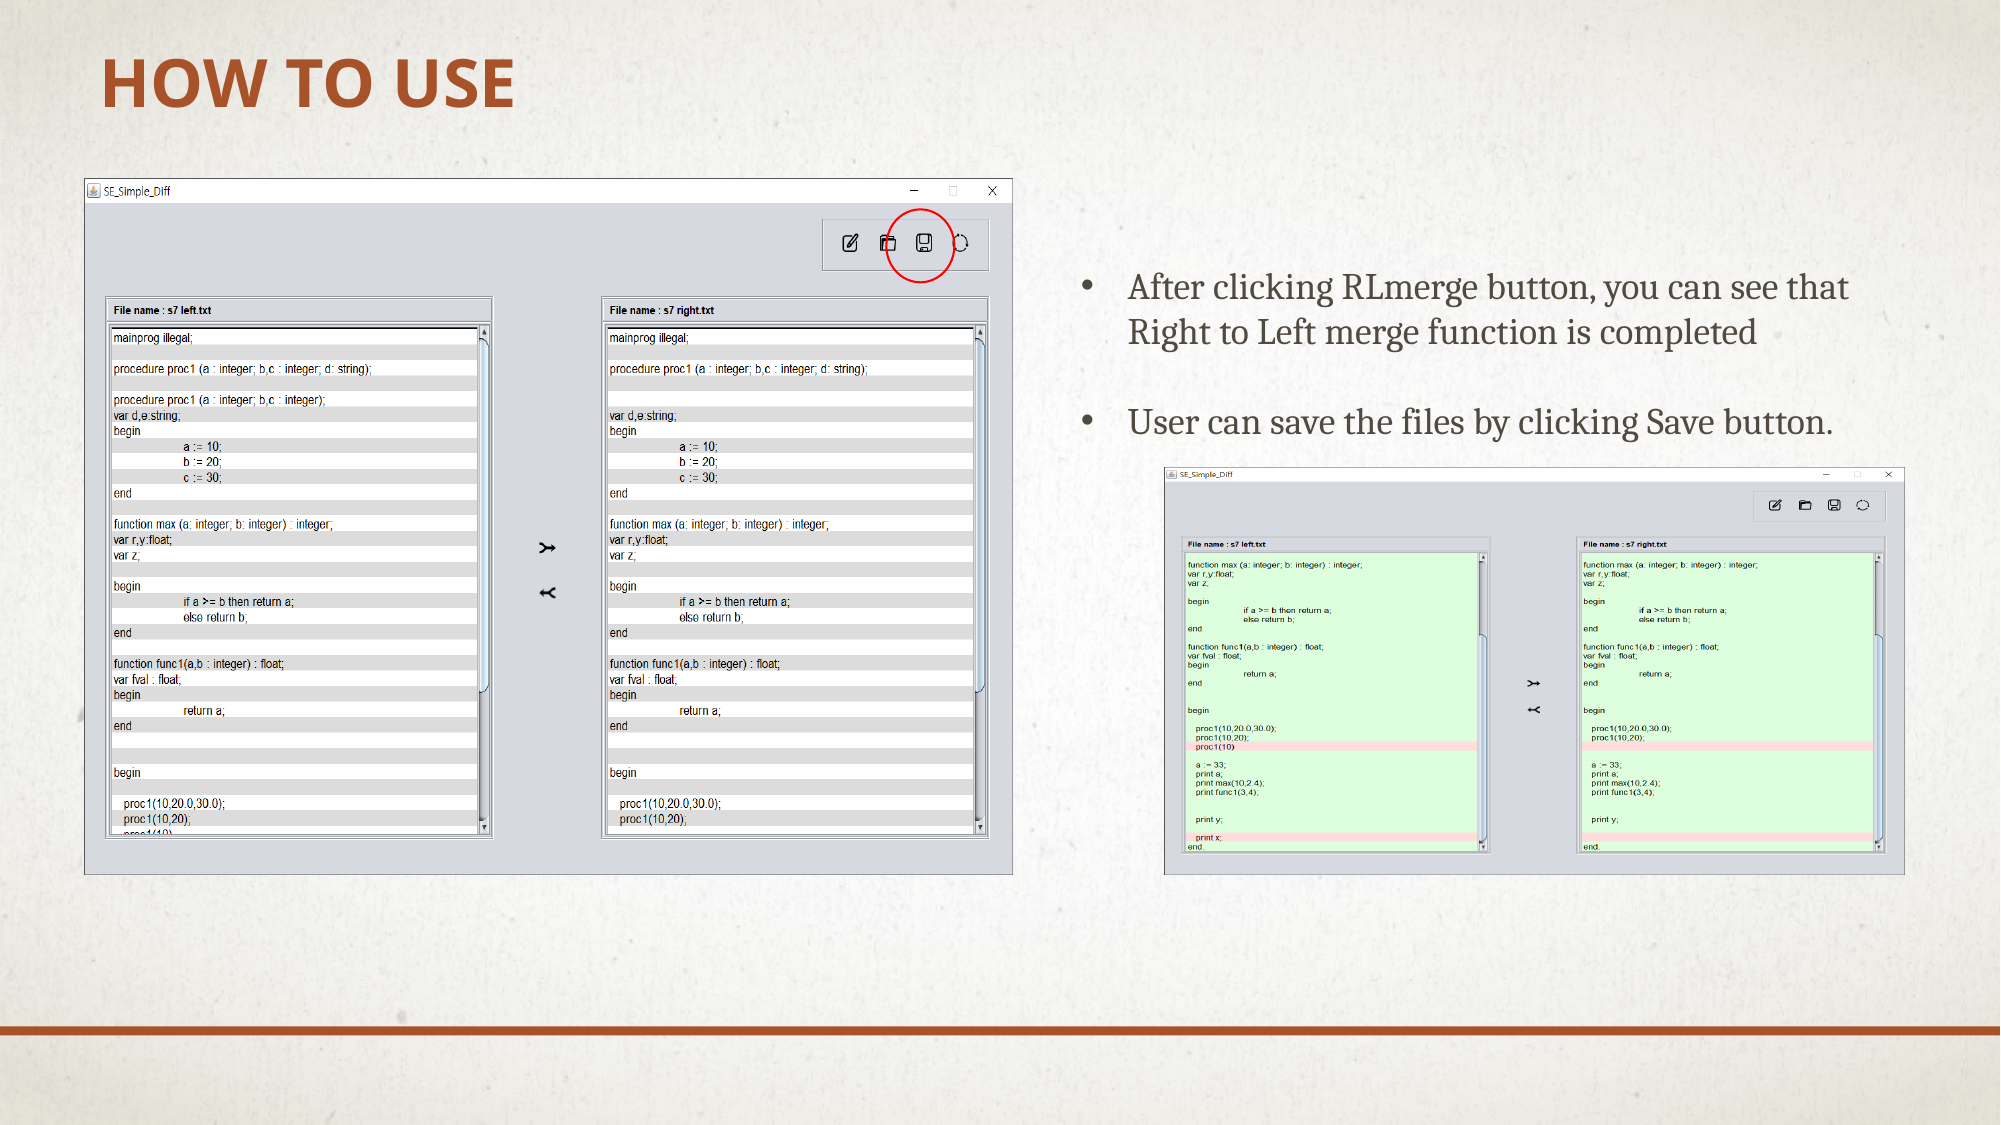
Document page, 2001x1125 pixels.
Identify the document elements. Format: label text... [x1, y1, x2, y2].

picture [0, 0, 2001, 1125]
title How to use [84, 0, 1660, 130]
text_box After clicking RLmerge button, you can see that Right to Left merge function is completed User can save the files by clicking Save button. [1066, 209, 1905, 450]
